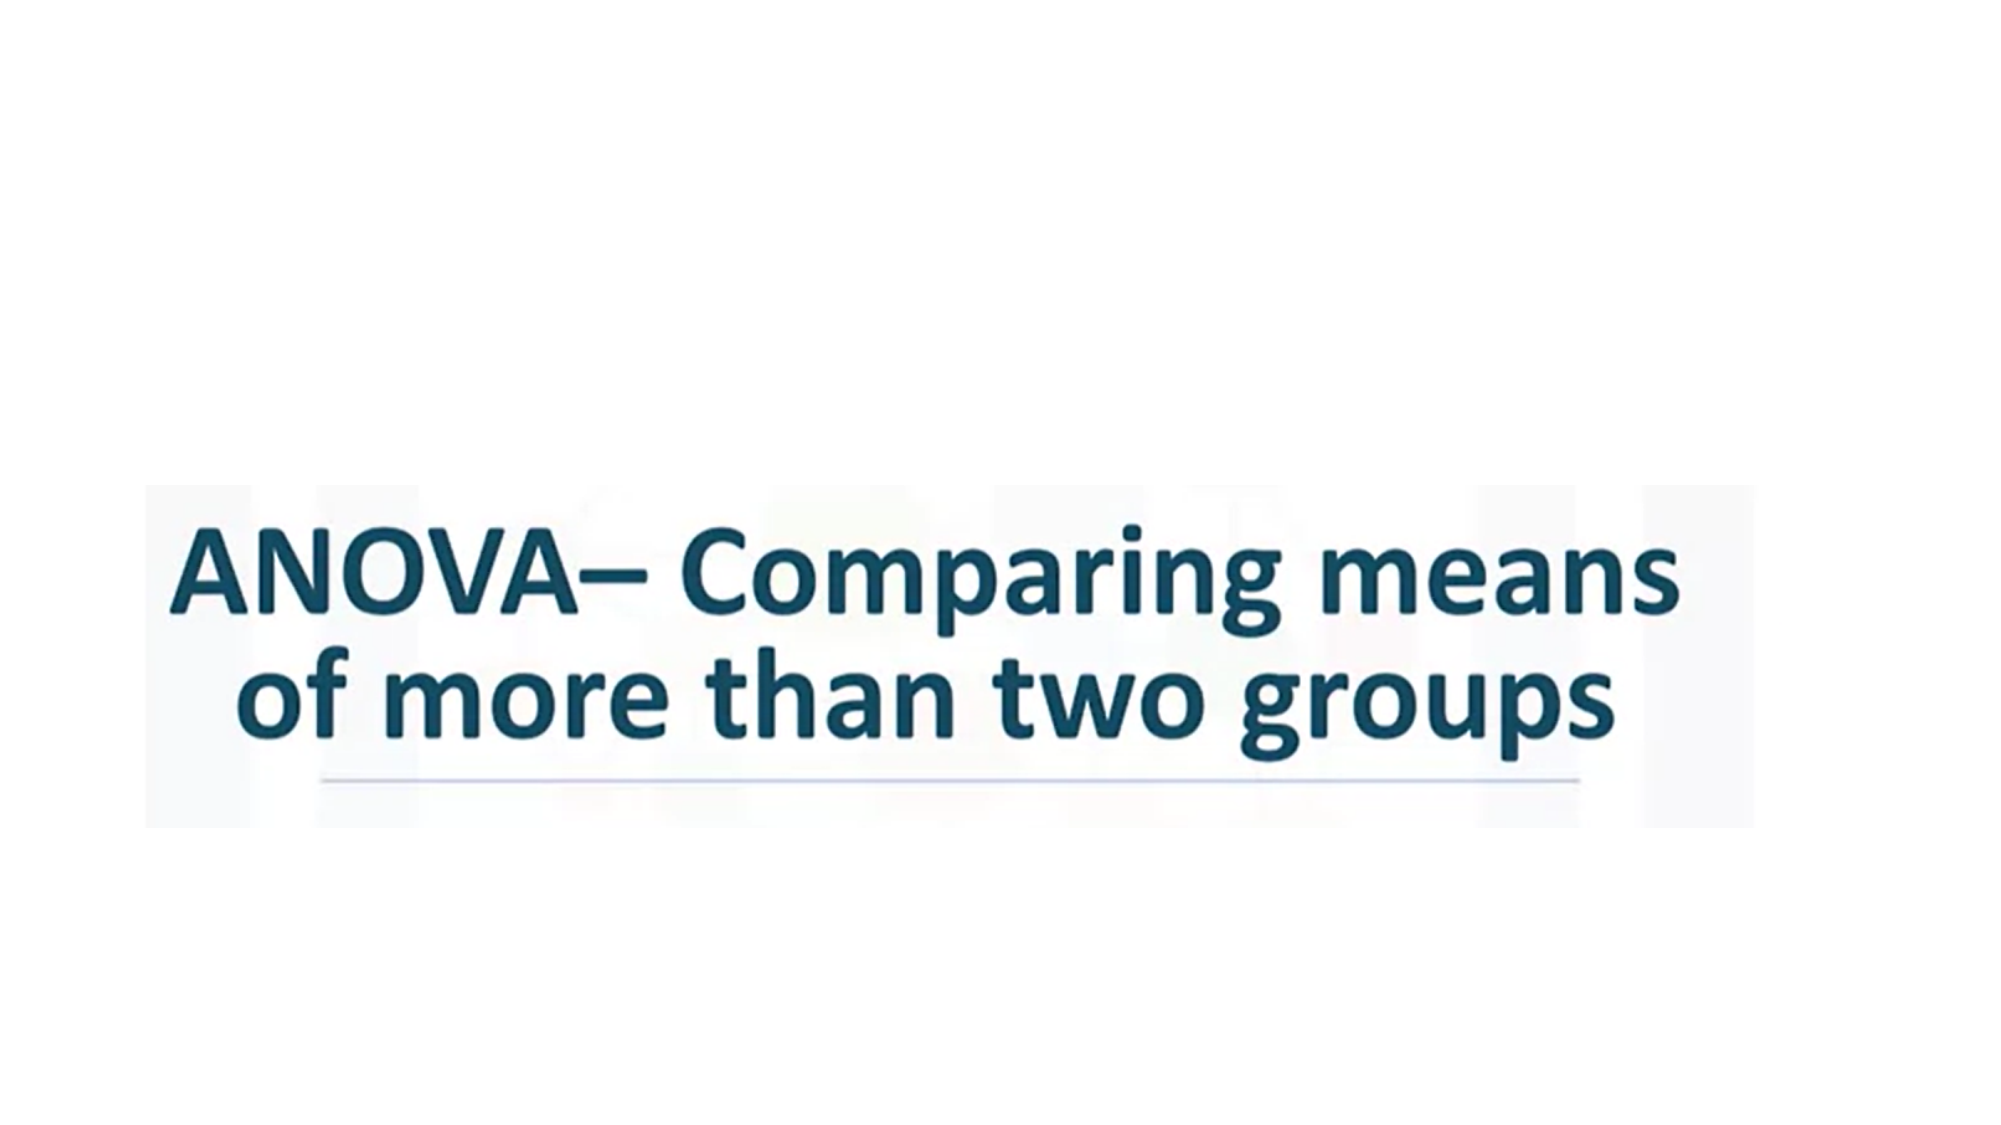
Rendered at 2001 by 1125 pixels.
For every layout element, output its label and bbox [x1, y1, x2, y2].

list [136, 484, 1863, 828]
